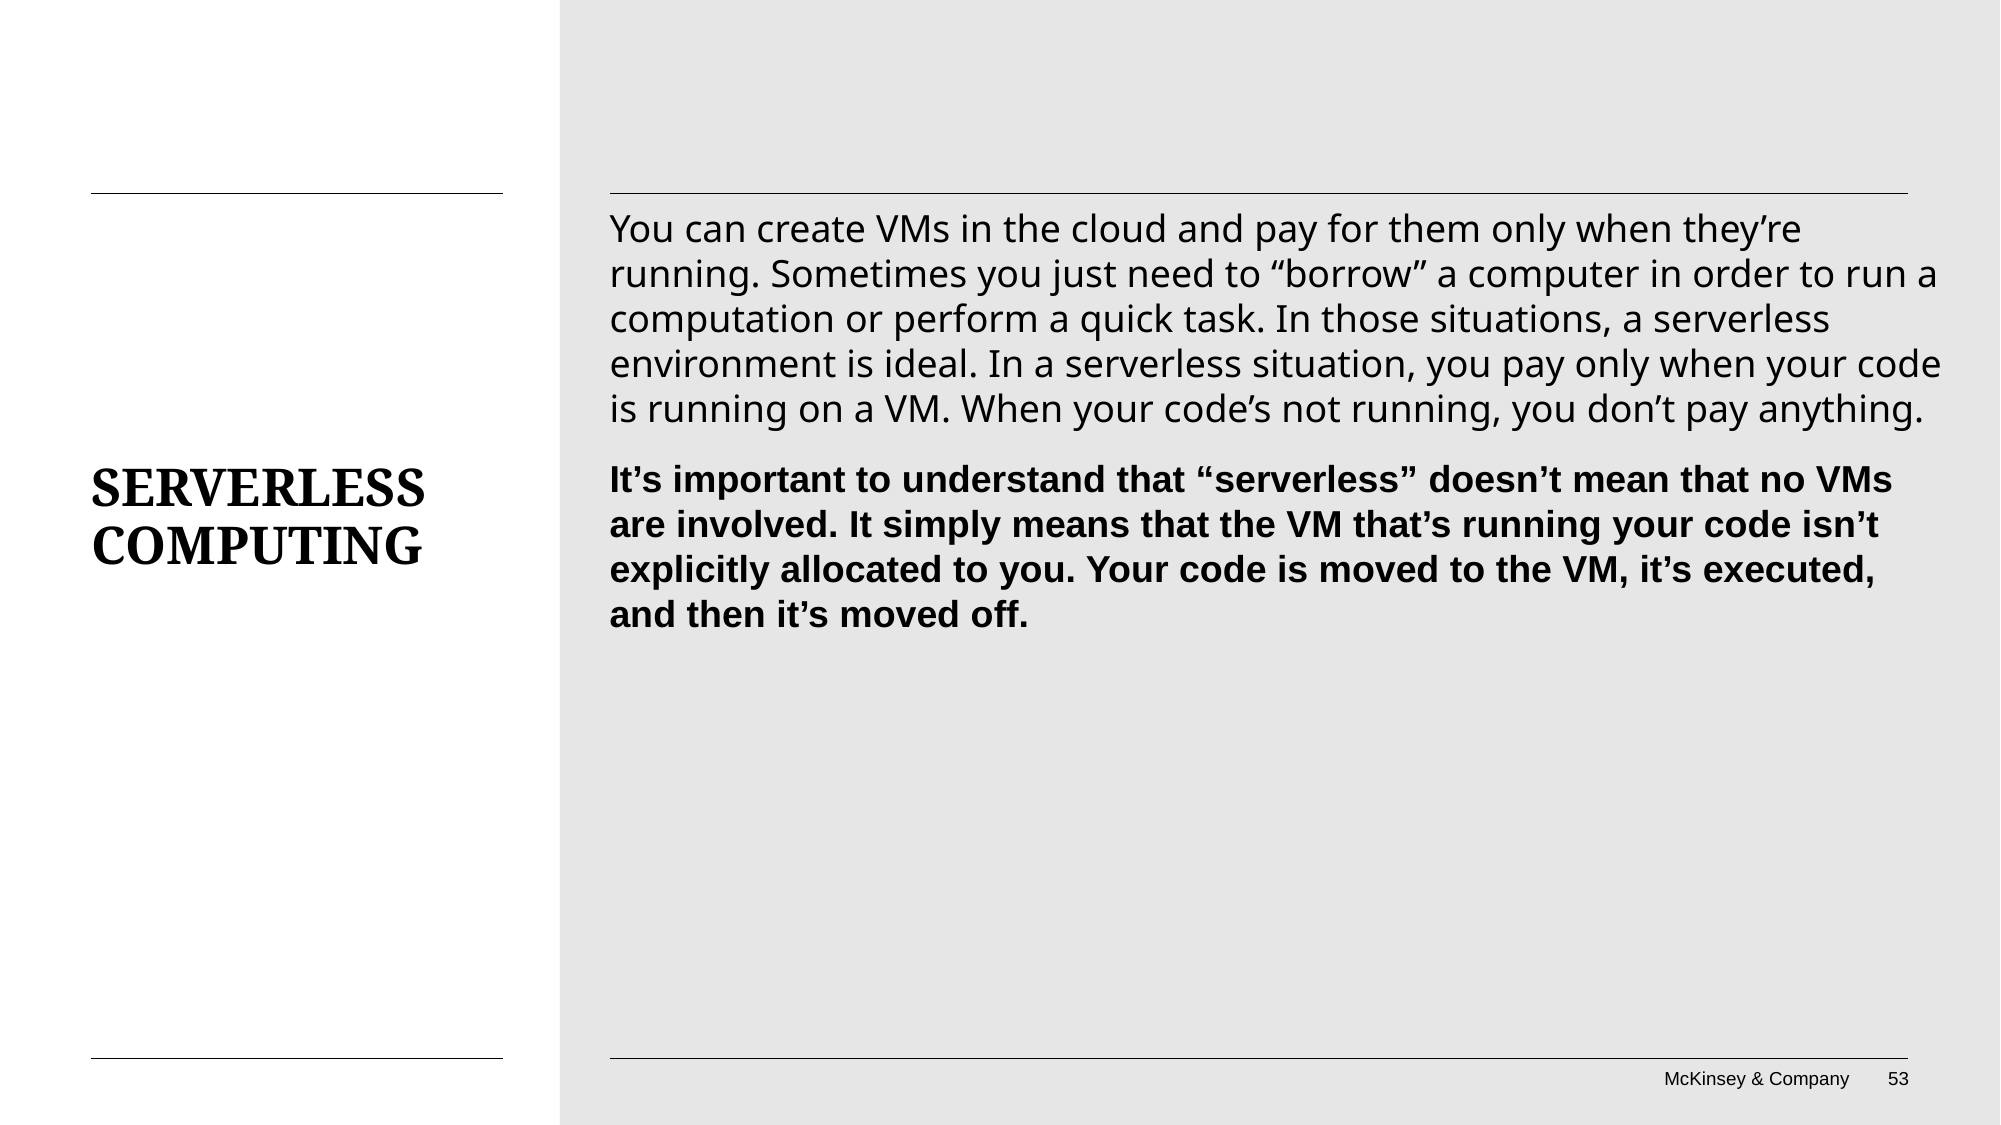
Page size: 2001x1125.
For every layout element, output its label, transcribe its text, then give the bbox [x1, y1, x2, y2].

title Serverless computing [91, 450, 504, 577]
text_box You can create VMs in the cloud and pay for them only when they’re running. Sometimes you just need to “borrow” a computer in order to run a computation or perform a quick task. In those situations, a serverless environment is ideal. In a serverless situation, you pay only when your code is running on a VM. When your code’s not running, you don’t pay anything. It’s important to understand that “serverless” doesn’t mean that no VMs are involved. It simply means that the VM that’s running your code isn’t explicitly allocated to you. Your code is moved to the VM, it’s executed, and then it’s moved off. [594, 197, 1969, 708]
